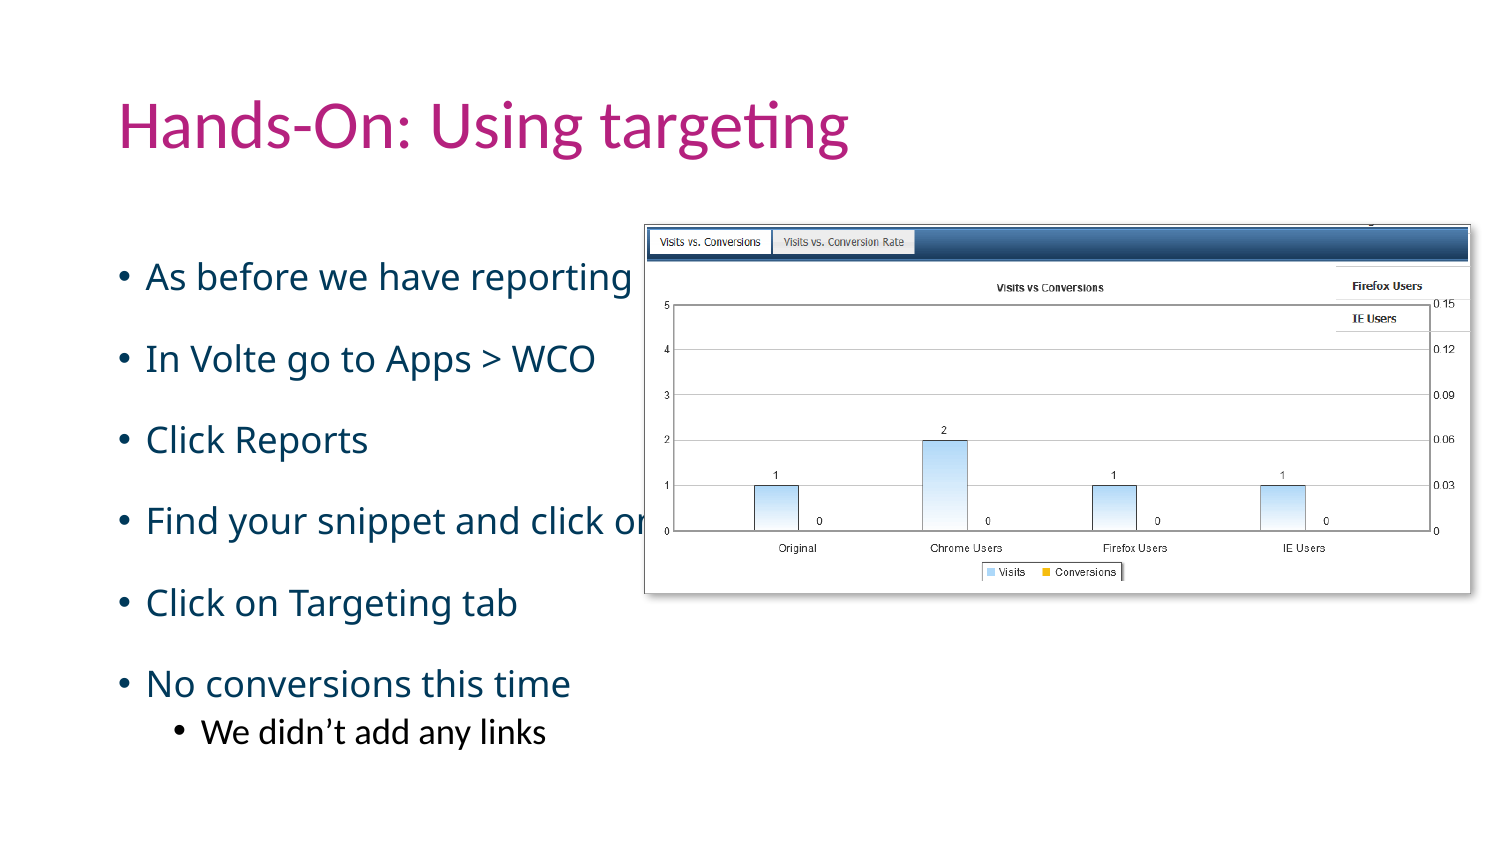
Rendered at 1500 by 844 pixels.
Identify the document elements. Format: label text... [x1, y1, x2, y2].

list As before we have reporting In Volte go to Apps > WCO Click Reports Find your snippet and click on it Click on Targeting tab No conversions this time We didn’t add any links [103, 224, 741, 760]
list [644, 224, 1471, 594]
title Hands-On: Using targeting [103, 44, 1397, 208]
